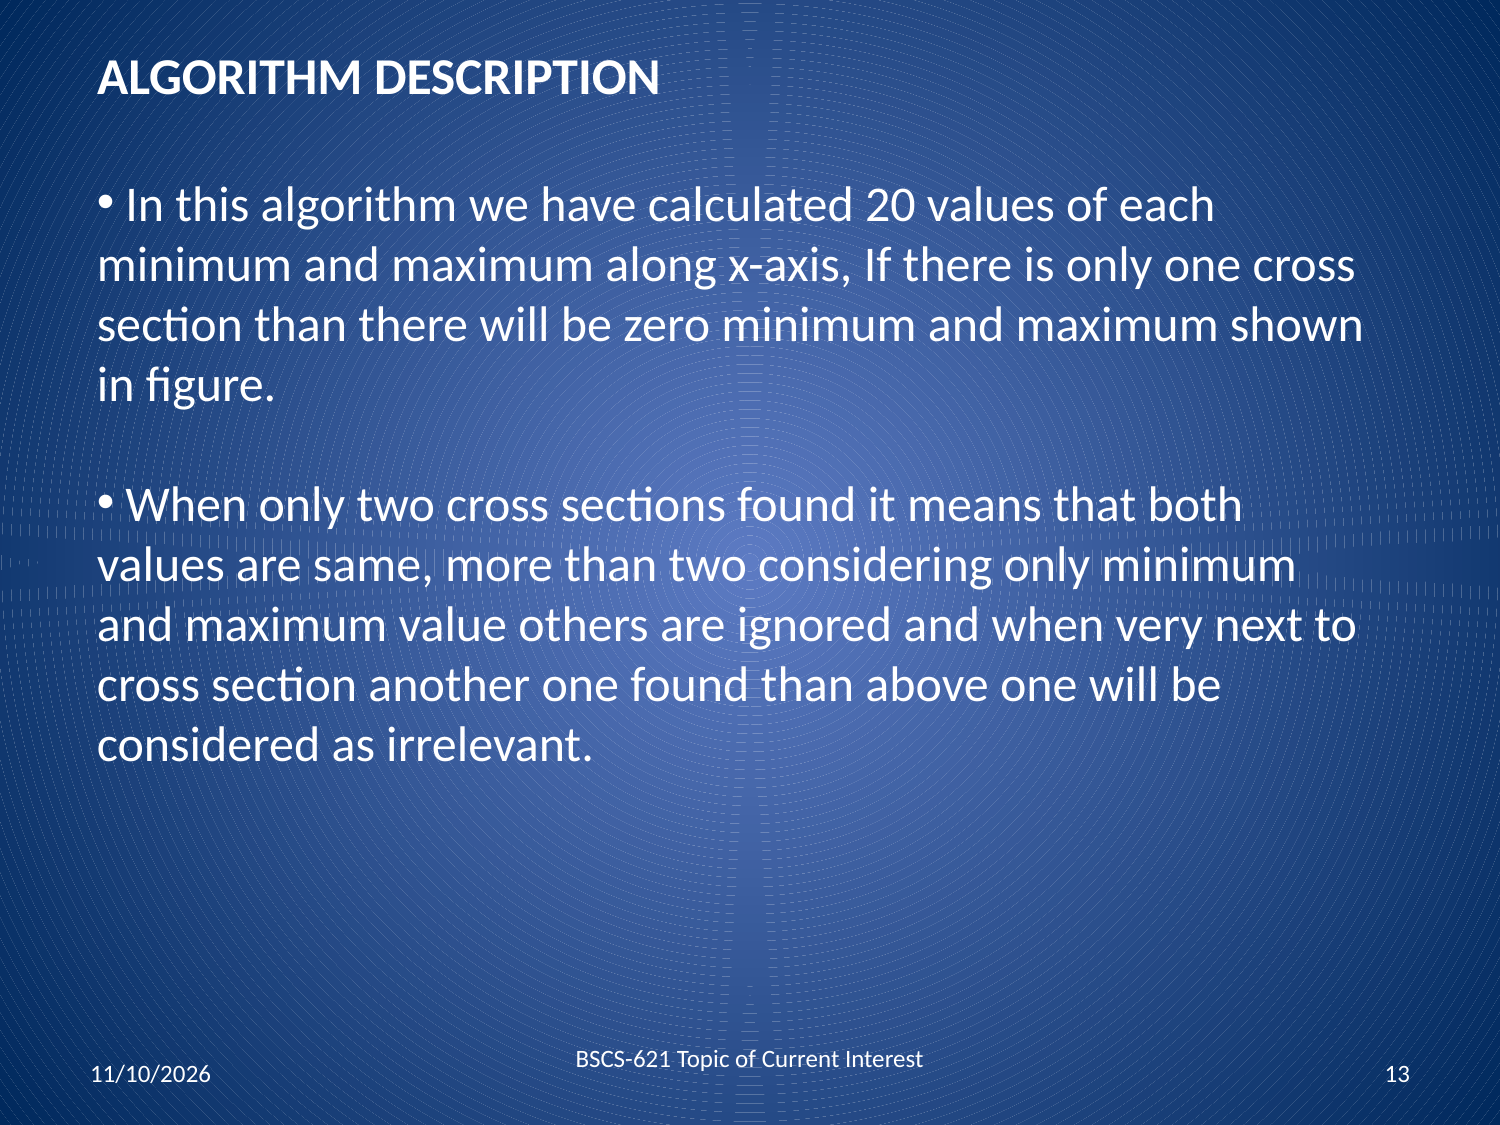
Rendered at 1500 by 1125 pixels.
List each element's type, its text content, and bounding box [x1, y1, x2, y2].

footer BSCS-621 Topic of Current Interest [512, 1042, 988, 1103]
slide_number 13 [1074, 1042, 1425, 1103]
title Algorithm Description [82, 35, 1357, 163]
text_box In this algorithm we have calculated 20 values of each minimum and maximum along x-axis, If there is only one cross section than there will be zero minimum and maximum shown in figure. When only two cross sections found it means that both values are same, more than two considering only minimum and maximum value others are ignored and when very next to cross section another one found than above one will be considered as irrelevant. [82, 163, 1395, 839]
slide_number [75, 1042, 425, 1103]
